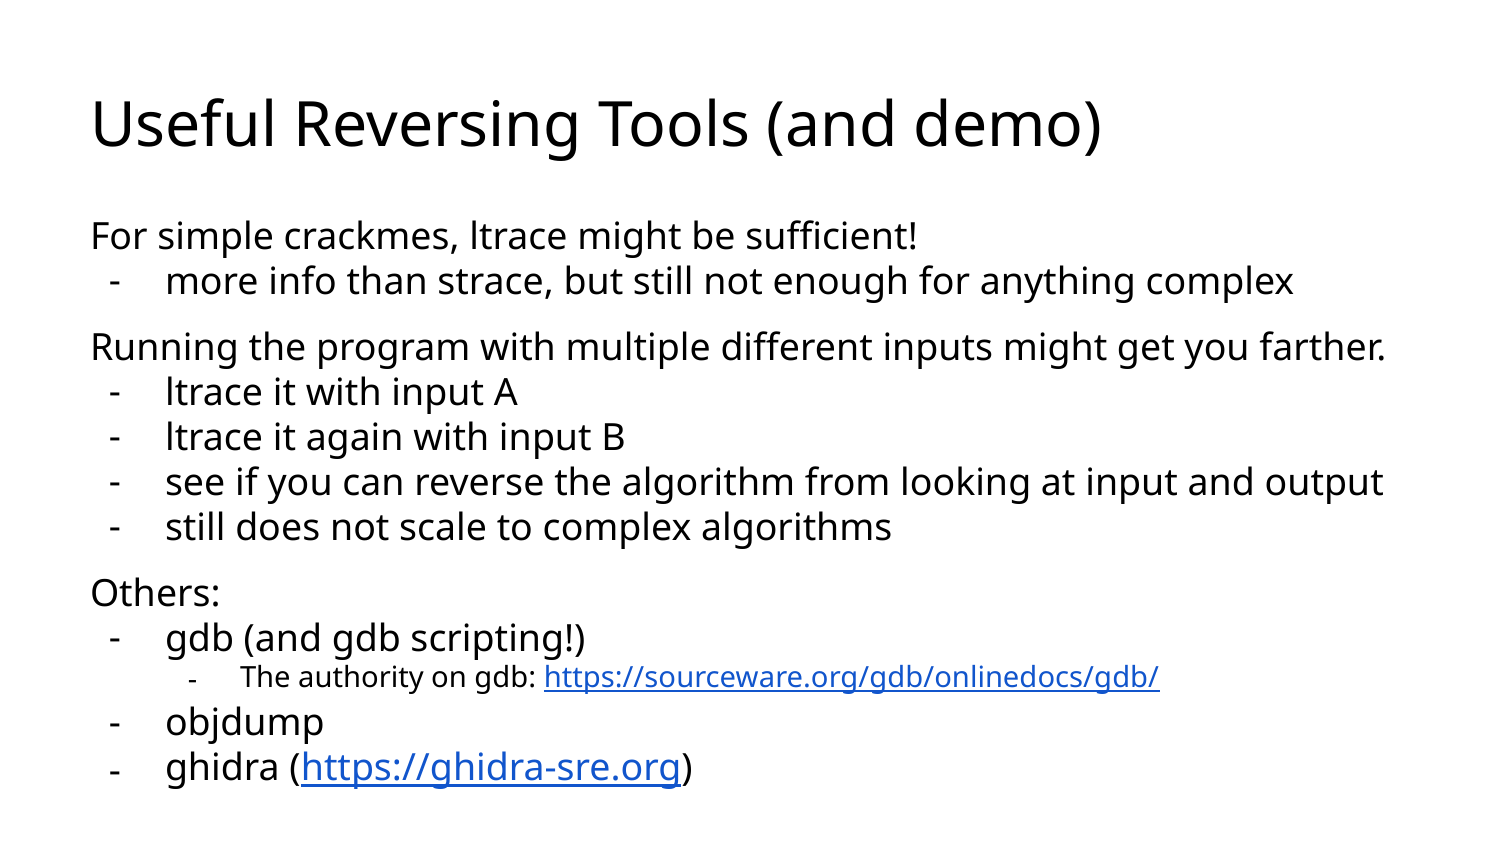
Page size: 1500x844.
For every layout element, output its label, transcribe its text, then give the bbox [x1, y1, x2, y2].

title Useful Reversing Tools (and demo) [75, 33, 1425, 175]
list For simple crackmes, ltrace might be sufficient! more info than strace, but still not enough for anything complex Running the program with multiple different inputs might get you farther. ltrace it with input A ltrace it again with input B see if you can reverse the algorithm from looking at input and output still does not scale to complex algorithms Others: gdb (and gdb scripting!) The authority on gdb: https://sourceware.org/gdb/onlinedocs/gdb/ objdump ghidra (https://ghidra-sre.org) [75, 196, 1425, 808]
